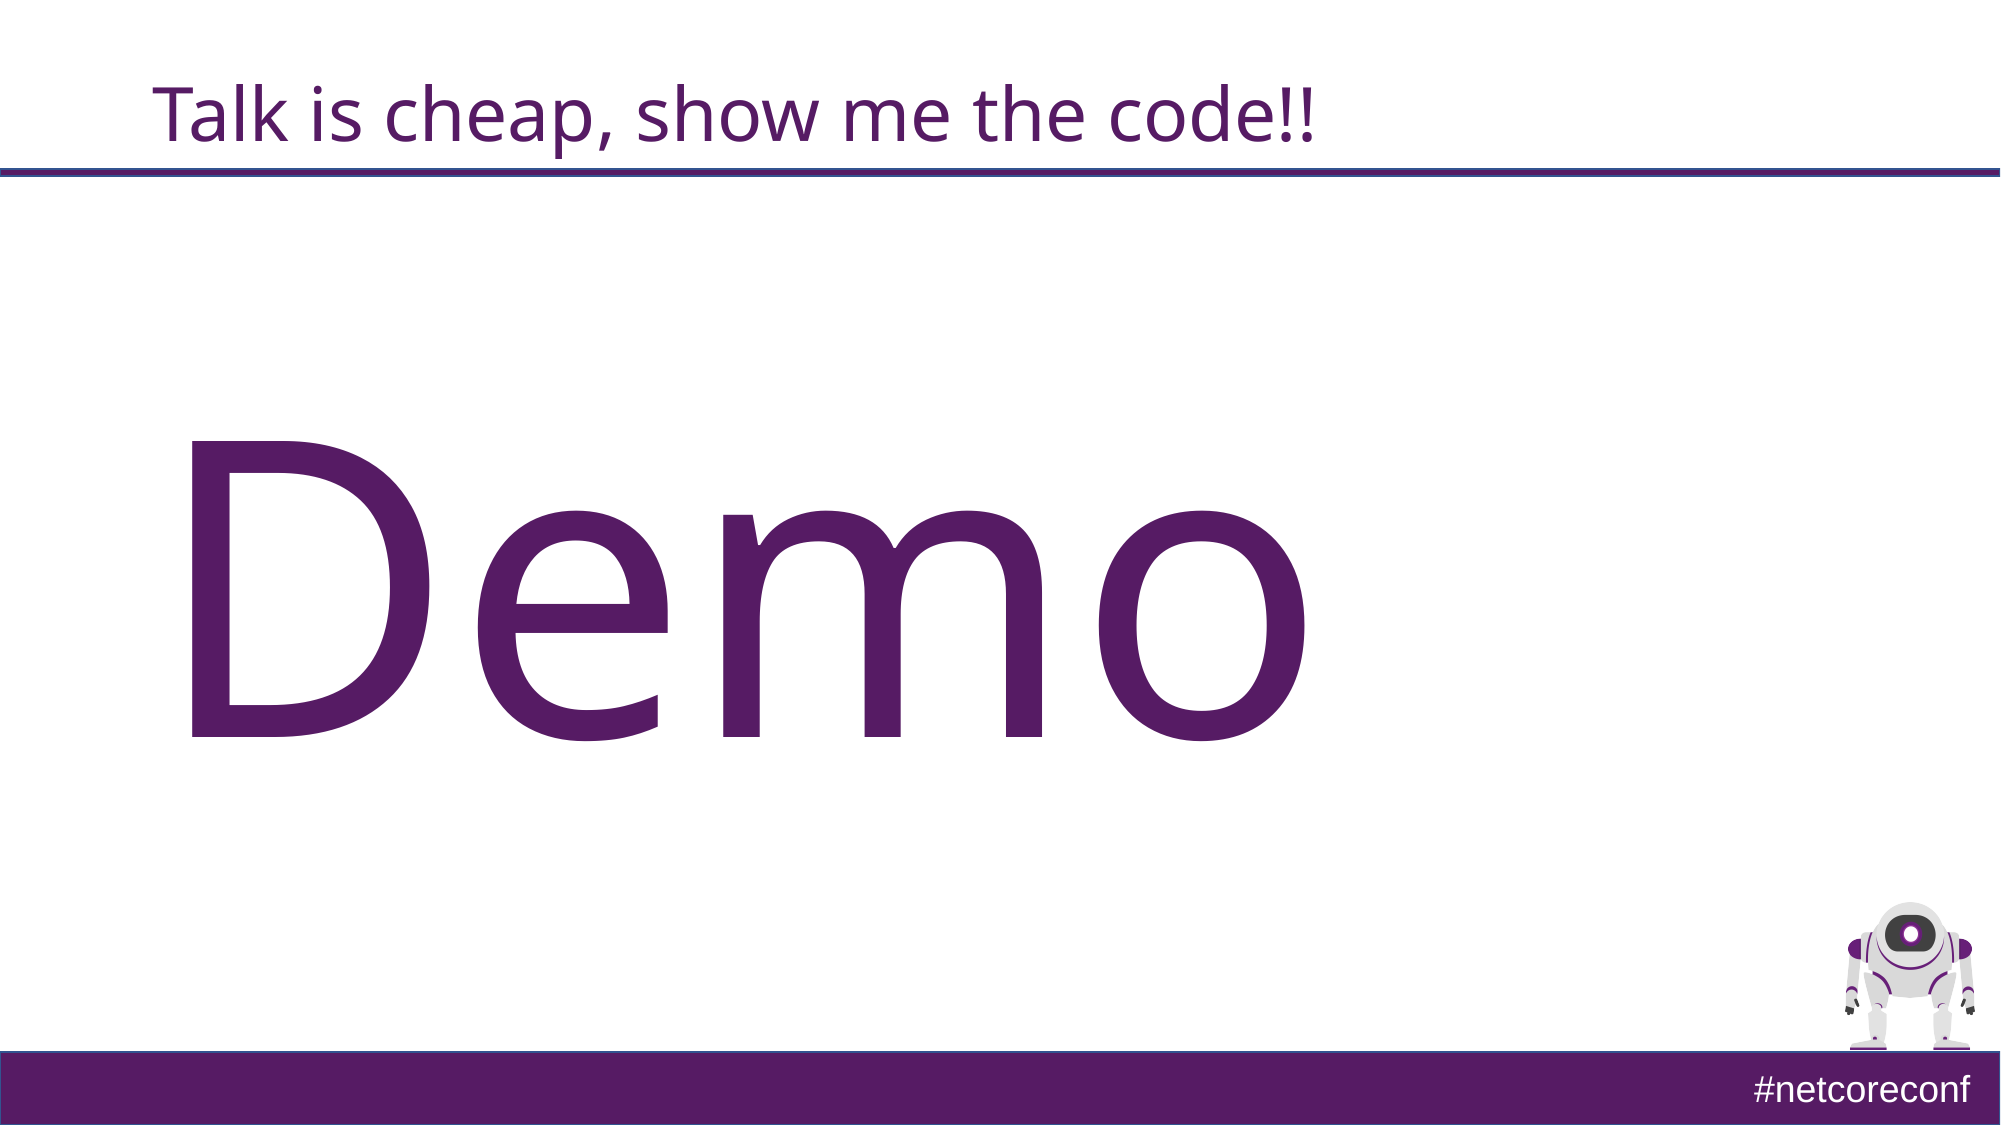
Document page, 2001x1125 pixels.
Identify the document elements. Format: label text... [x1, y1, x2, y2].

picture [1845, 902, 1975, 1050]
title Talk is cheap, show me the code!! [137, 20, 1863, 213]
text_box Demo [137, 507, 1863, 700]
